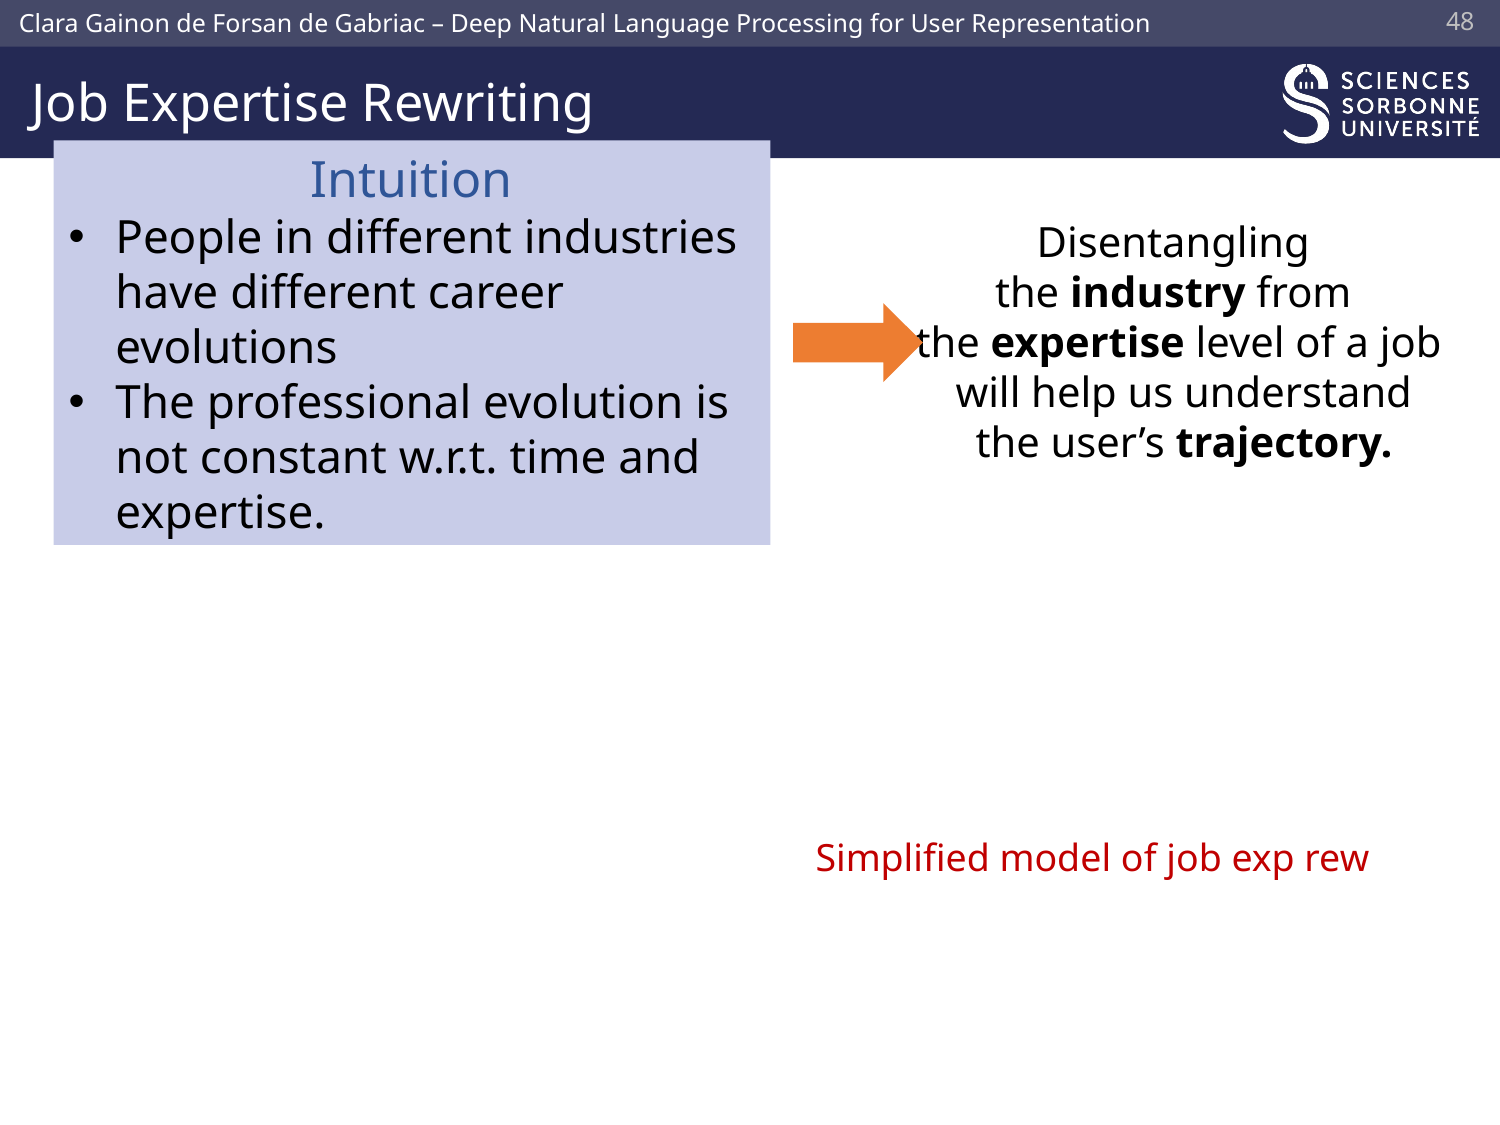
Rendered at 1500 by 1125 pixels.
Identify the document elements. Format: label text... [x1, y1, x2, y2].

text_box Simplified model of job exp rew [800, 826, 1385, 886]
text_box Disentangling the industry from the expertise level of a job will help us understand the user’s trajectory. [876, 208, 1481, 474]
text_box [792, 300, 925, 385]
title Job Expertise Rewriting [16, 48, 1266, 161]
text_box Intuition People in different industries have different career evolutions The professional evolution is not constant w.r.t. time and expertise. [53, 140, 771, 545]
slide_number 47 [1411, 0, 1490, 54]
